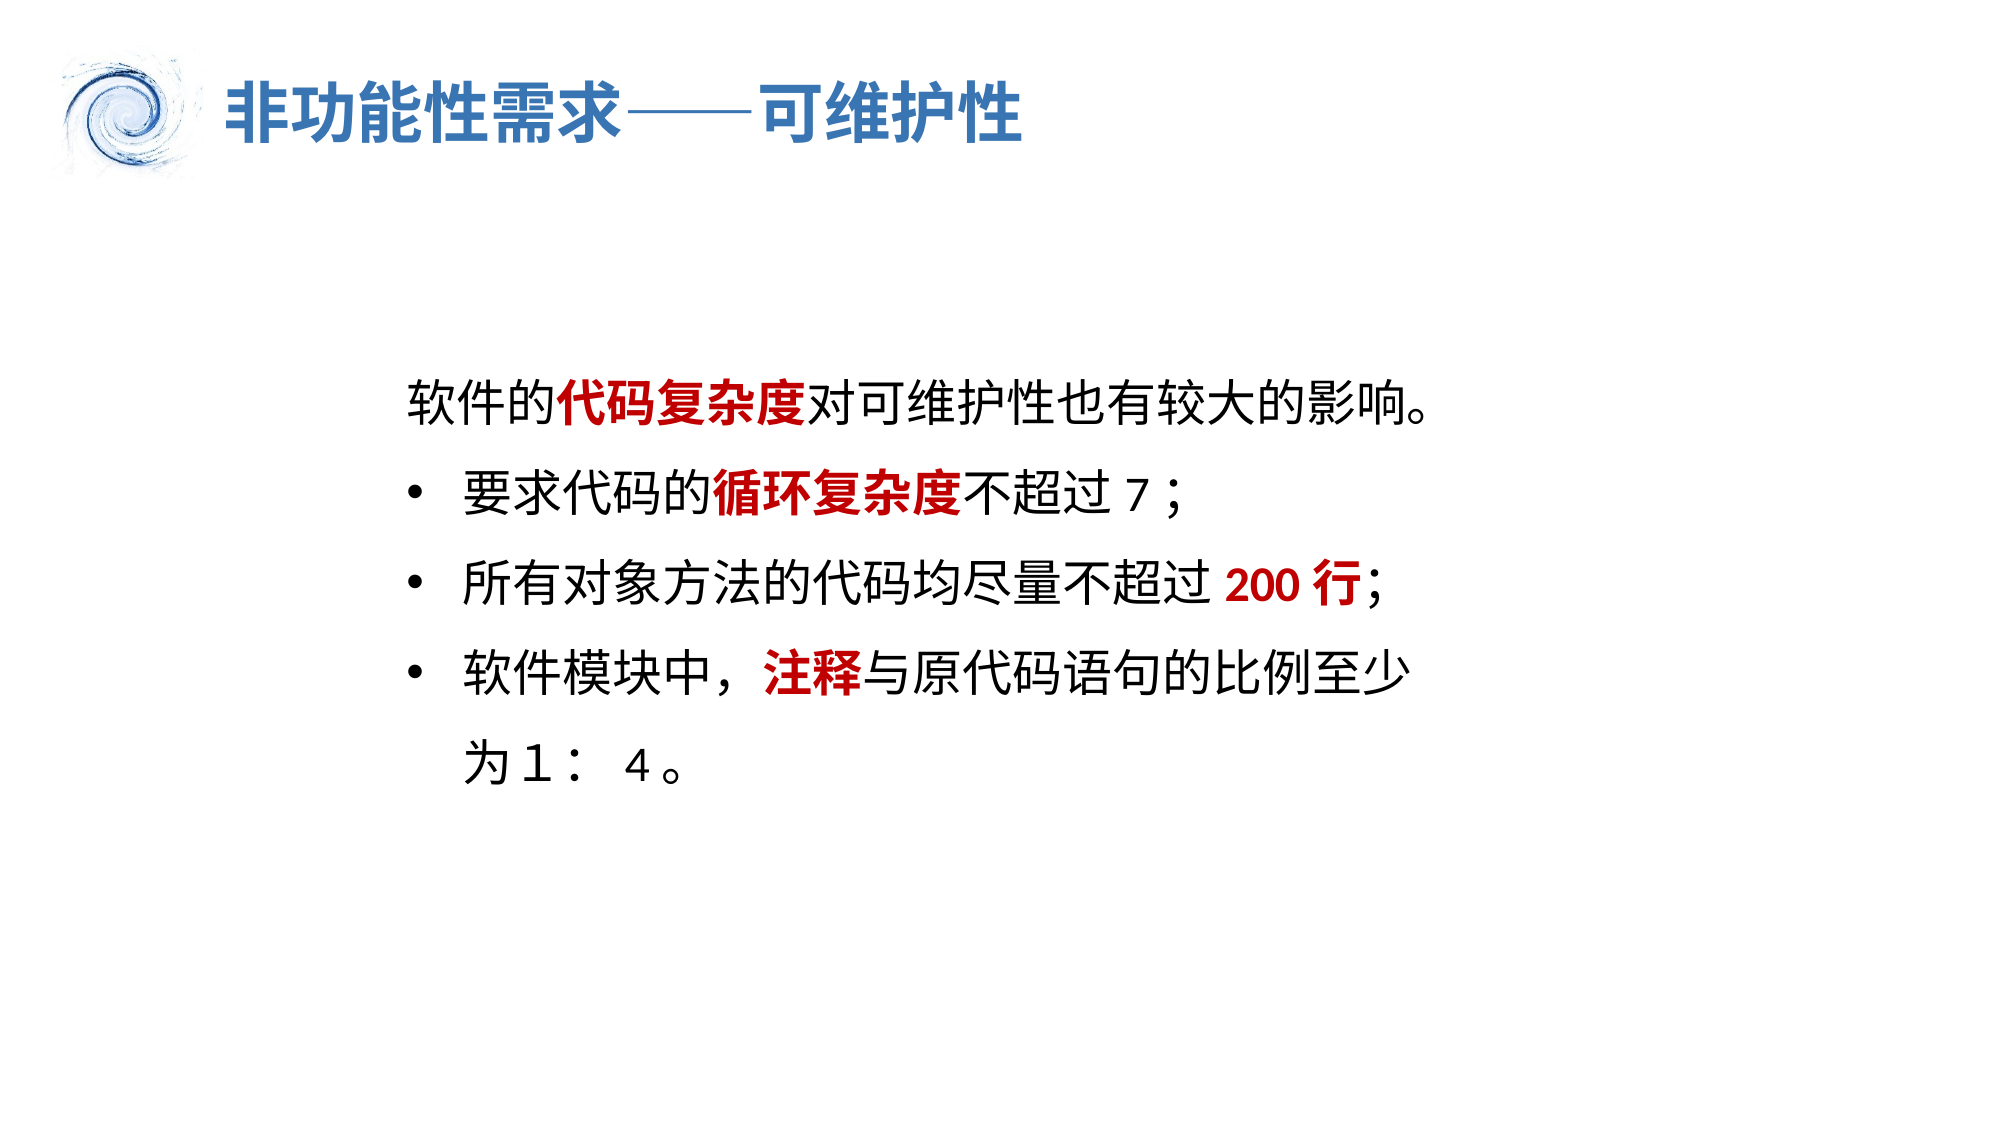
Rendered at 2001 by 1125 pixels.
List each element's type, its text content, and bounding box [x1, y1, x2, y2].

picture [51, 44, 204, 179]
text_box 非功能性需求——可维护性 [208, 63, 1040, 159]
text_box 软件的代码复杂度对可维护性也有较大的影响。 要求代码的循环复杂度不超过7； 所有对象方法的代码均尽量不超过200行； 软件模块中，注释与原代码语句的比例至少为１：4。 [391, 334, 1435, 799]
